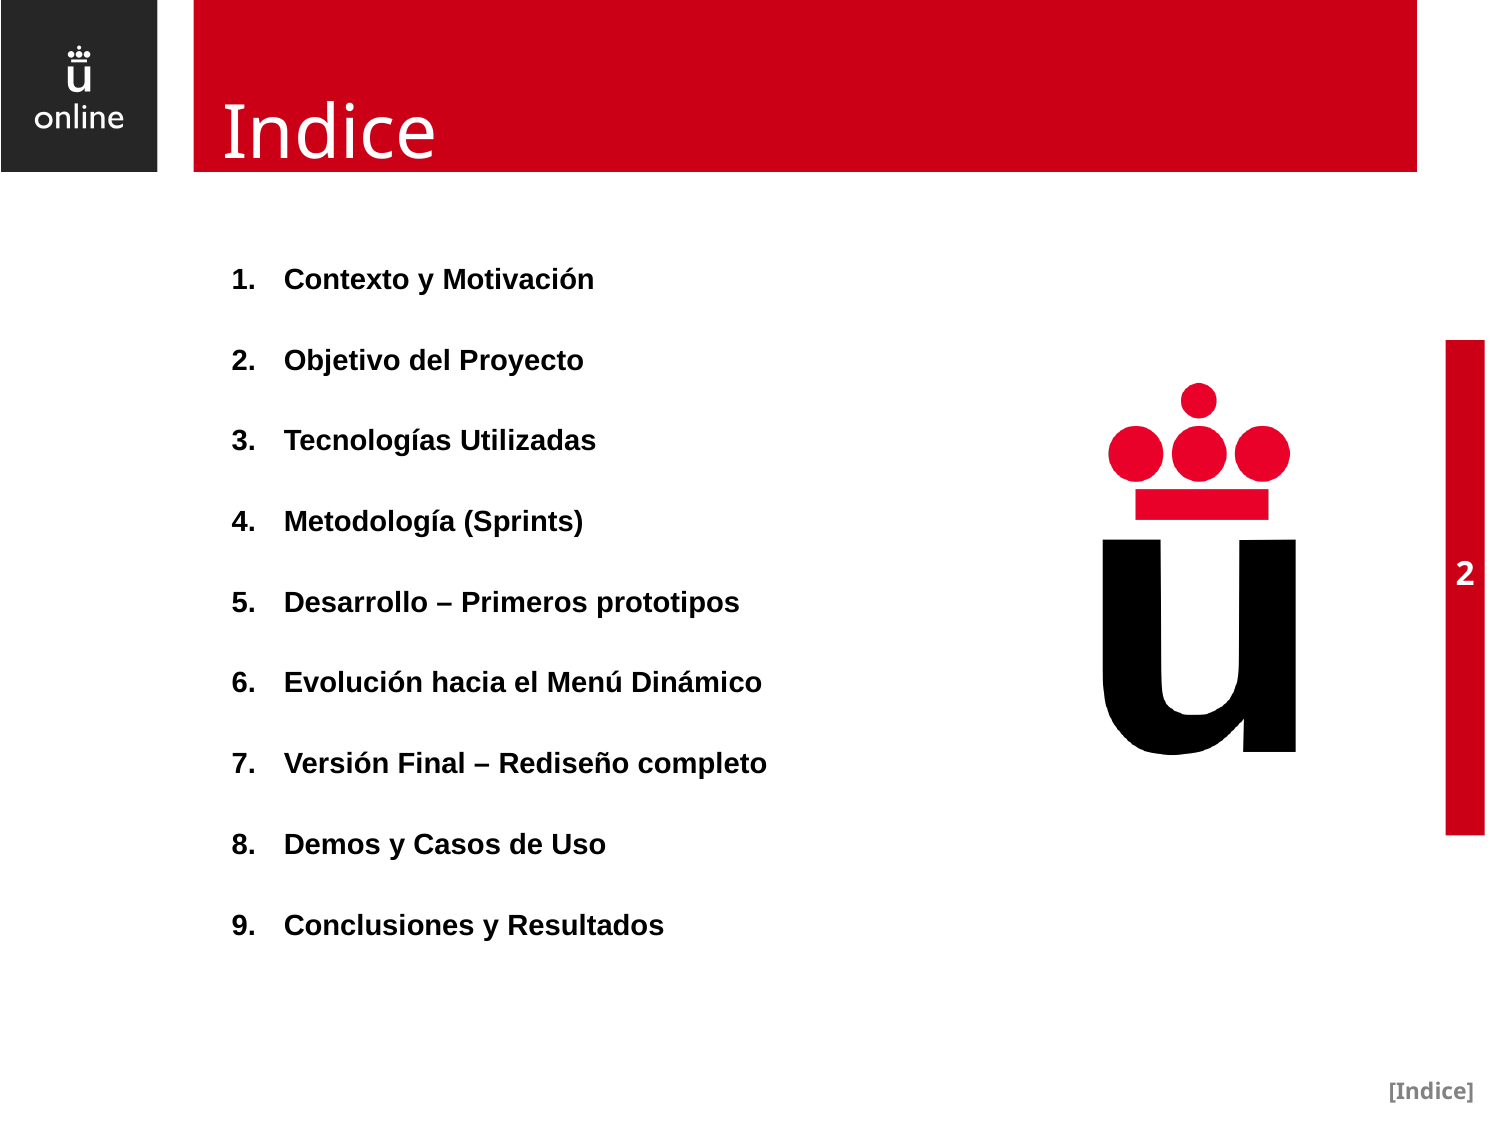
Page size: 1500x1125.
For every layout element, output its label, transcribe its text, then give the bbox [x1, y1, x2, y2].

picture [17, 31, 141, 154]
title Indice [207, 9, 1374, 182]
footer [Indice] [503, 1060, 1490, 1121]
slide_number ‹#› [1423, 544, 1500, 605]
picture [1030, 353, 1381, 796]
list Contexto y Motivación Objetivo del Proyecto Tecnologías Utilizadas Metodología (Sprints) Desarrollo – Primeros prototipos Evolución hacia el Menú Dinámico Versión Final – Rediseño completo Demos y Casos de Uso Conclusiones y Resultados [193, 190, 1417, 1052]
